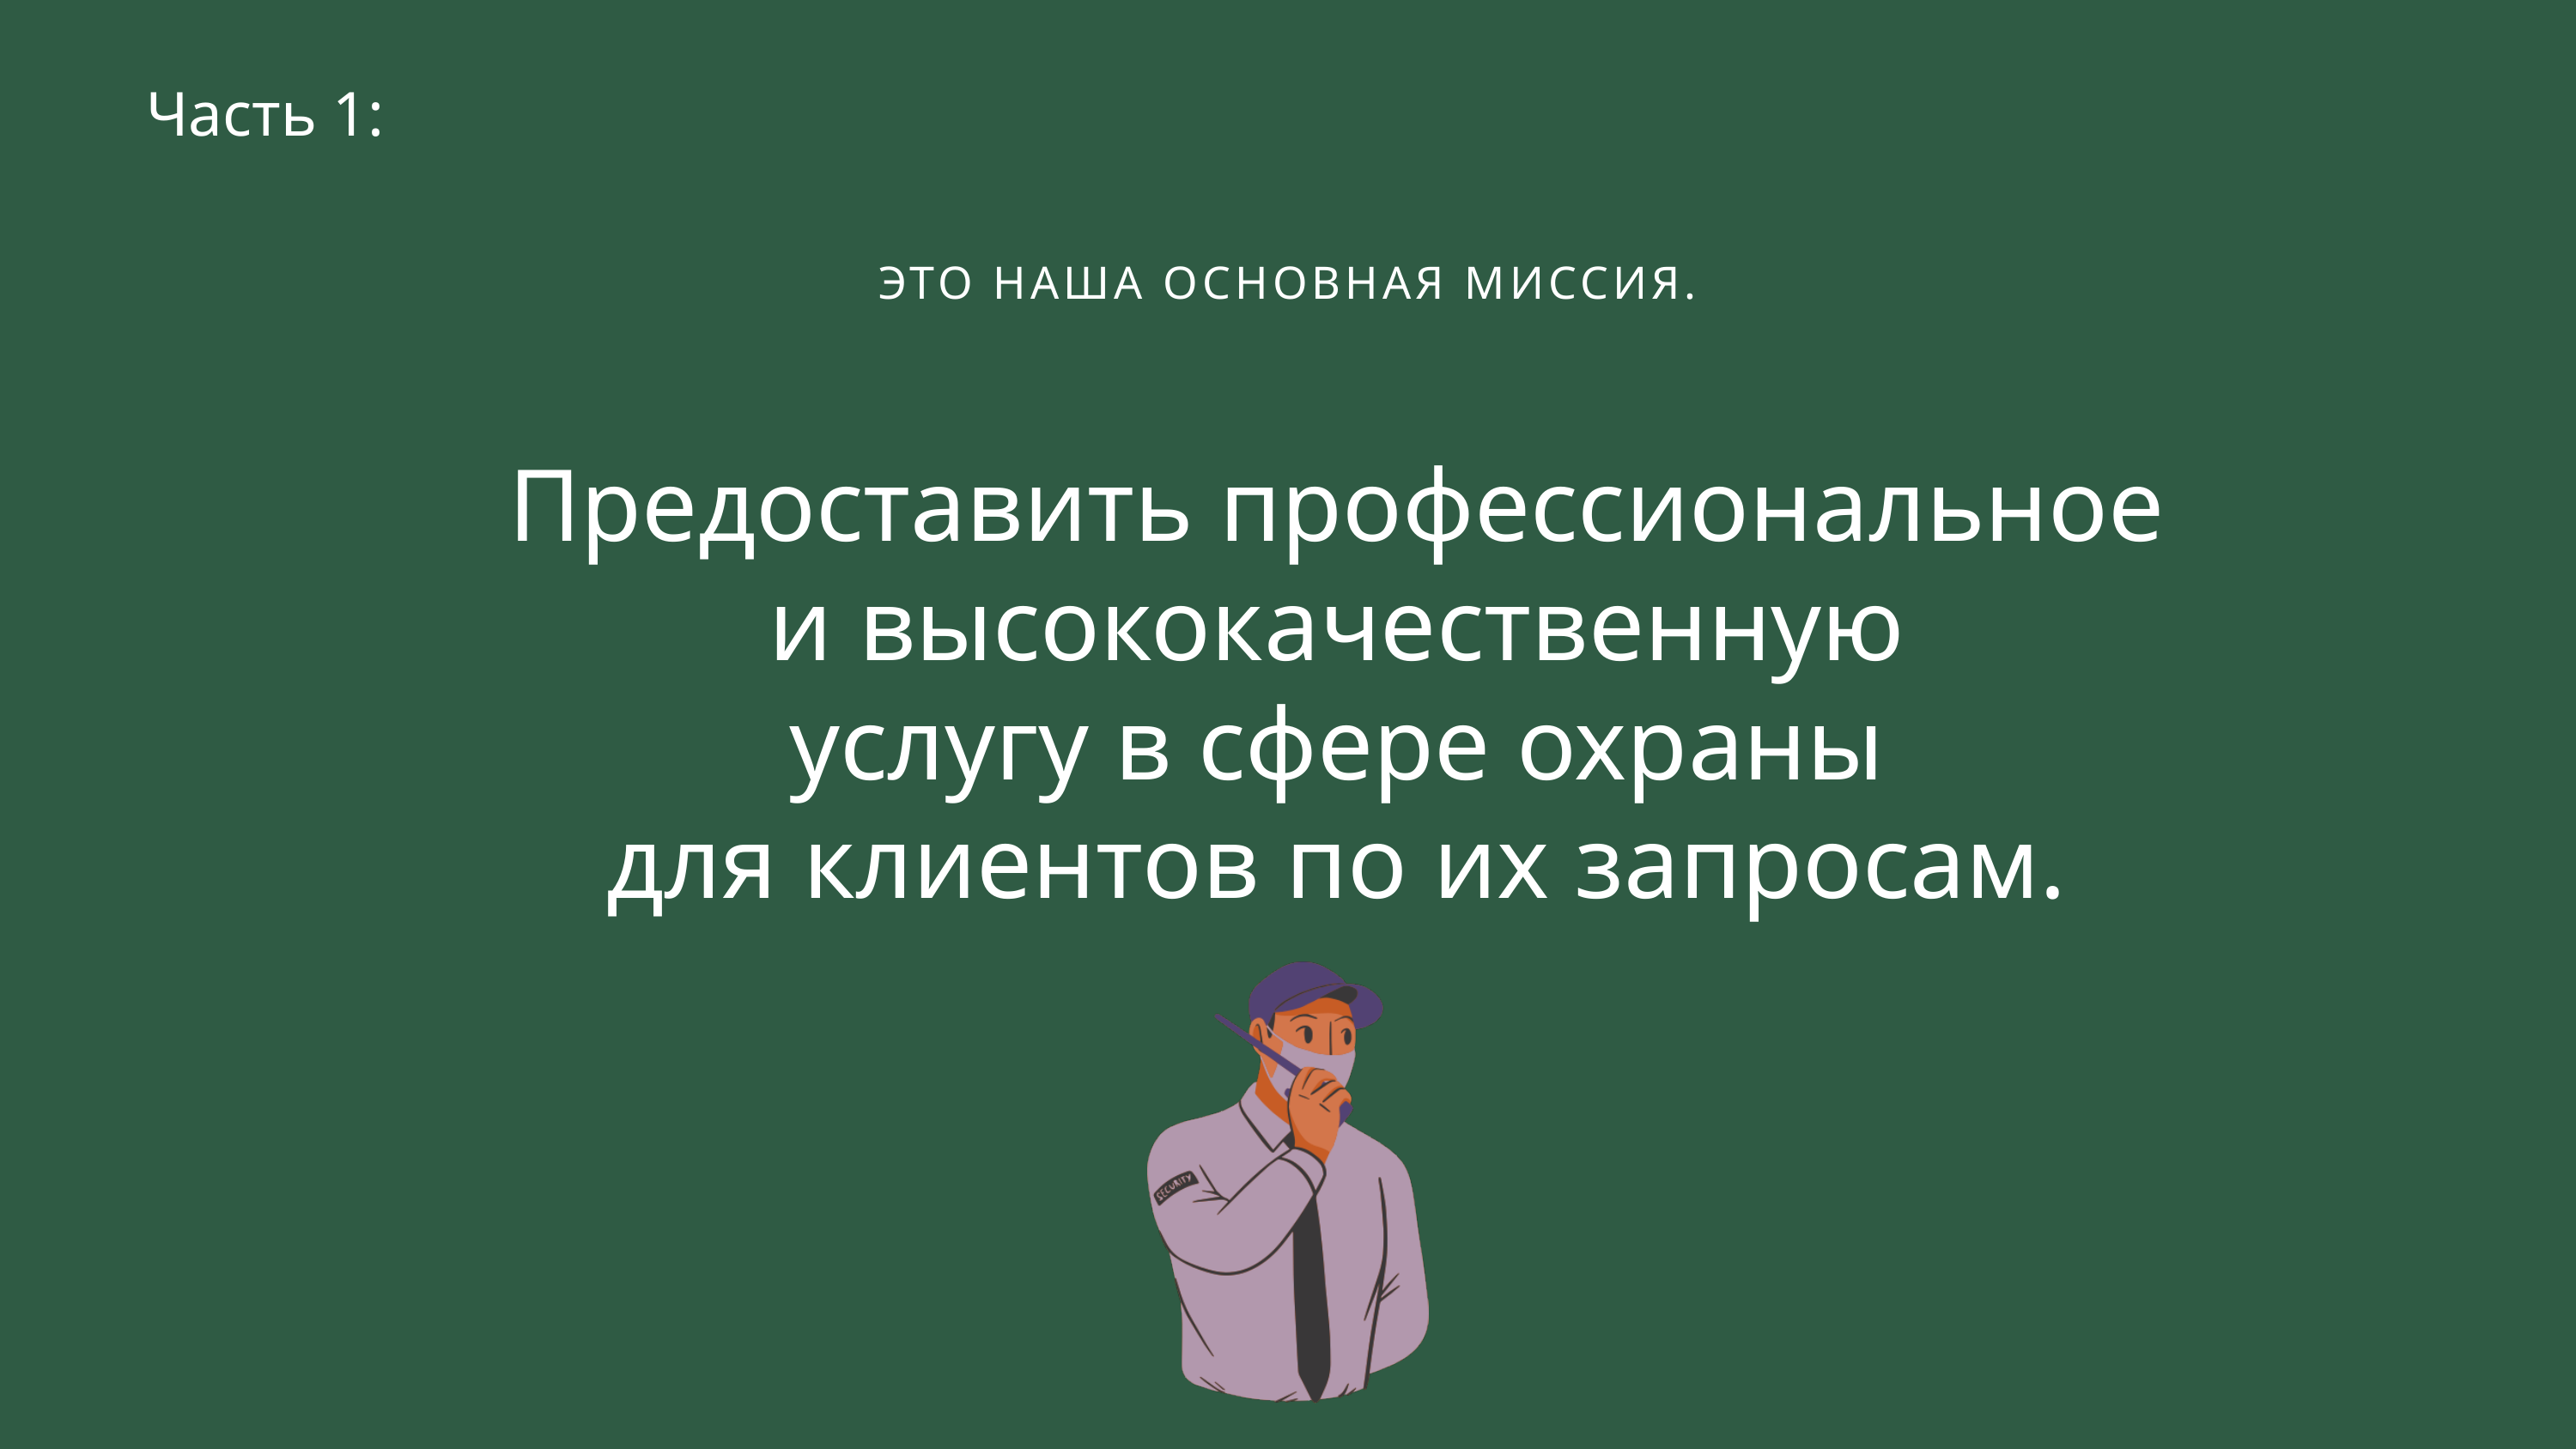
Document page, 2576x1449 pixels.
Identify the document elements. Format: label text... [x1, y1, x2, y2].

text_box ЭТО НАША ОСНОВНАЯ МИССИЯ. [632, 250, 1944, 308]
picture [1146, 960, 1430, 1404]
text_box Предоставить профессиональное и высококачественную услугу в сфере охраны для клиентов по их запросам. [485, 441, 2190, 919]
text_box Часть 1: [94, 63, 436, 149]
